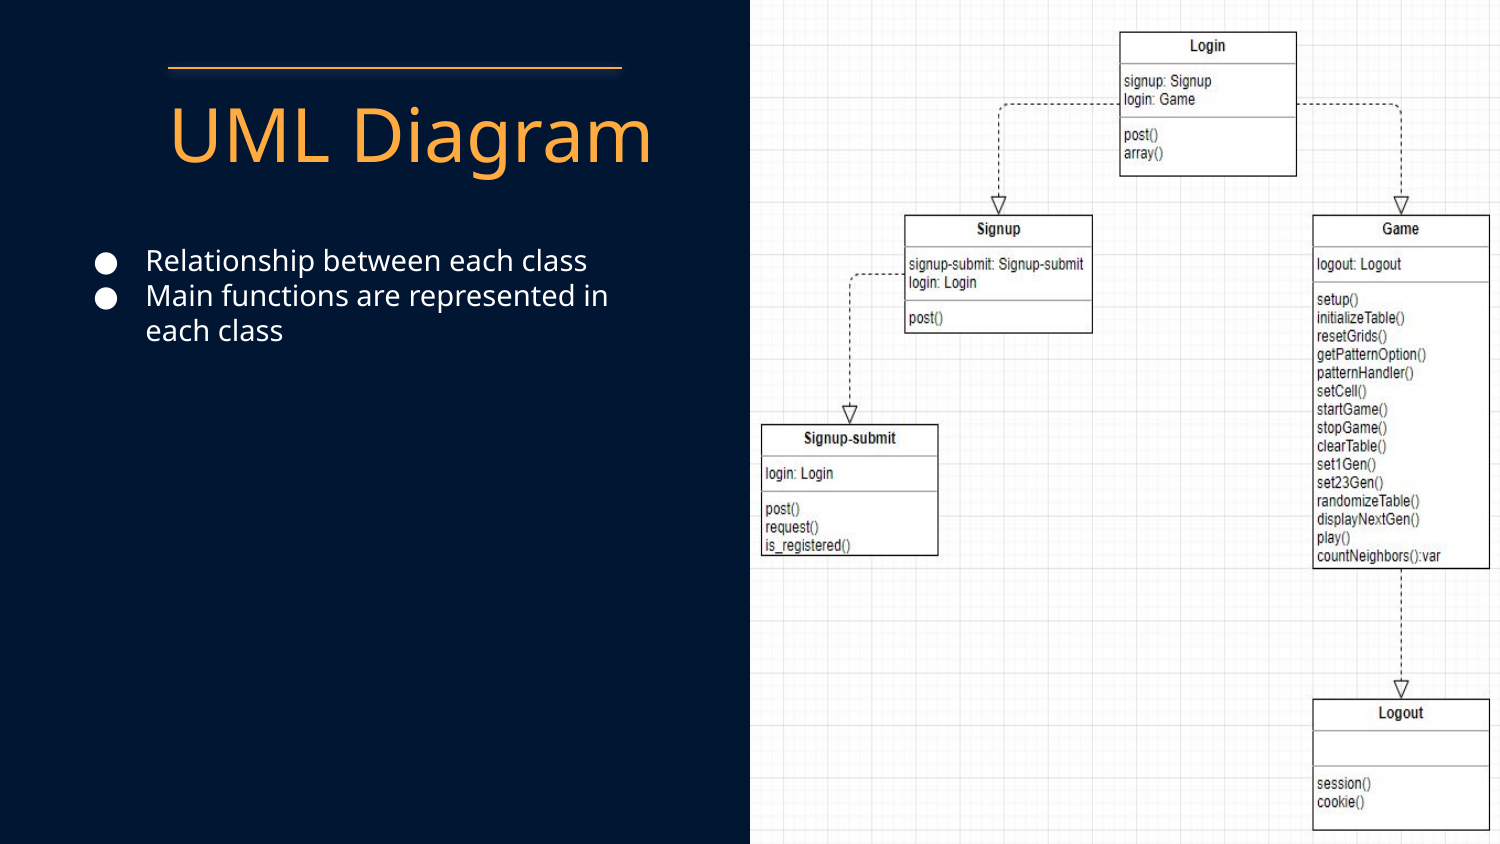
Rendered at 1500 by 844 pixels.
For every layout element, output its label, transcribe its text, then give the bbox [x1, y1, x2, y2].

title UML Diagram [153, 72, 744, 228]
picture [0, 0, 1500, 844]
text_box Relationship between each class Main functions are represented in each class [55, 227, 647, 363]
